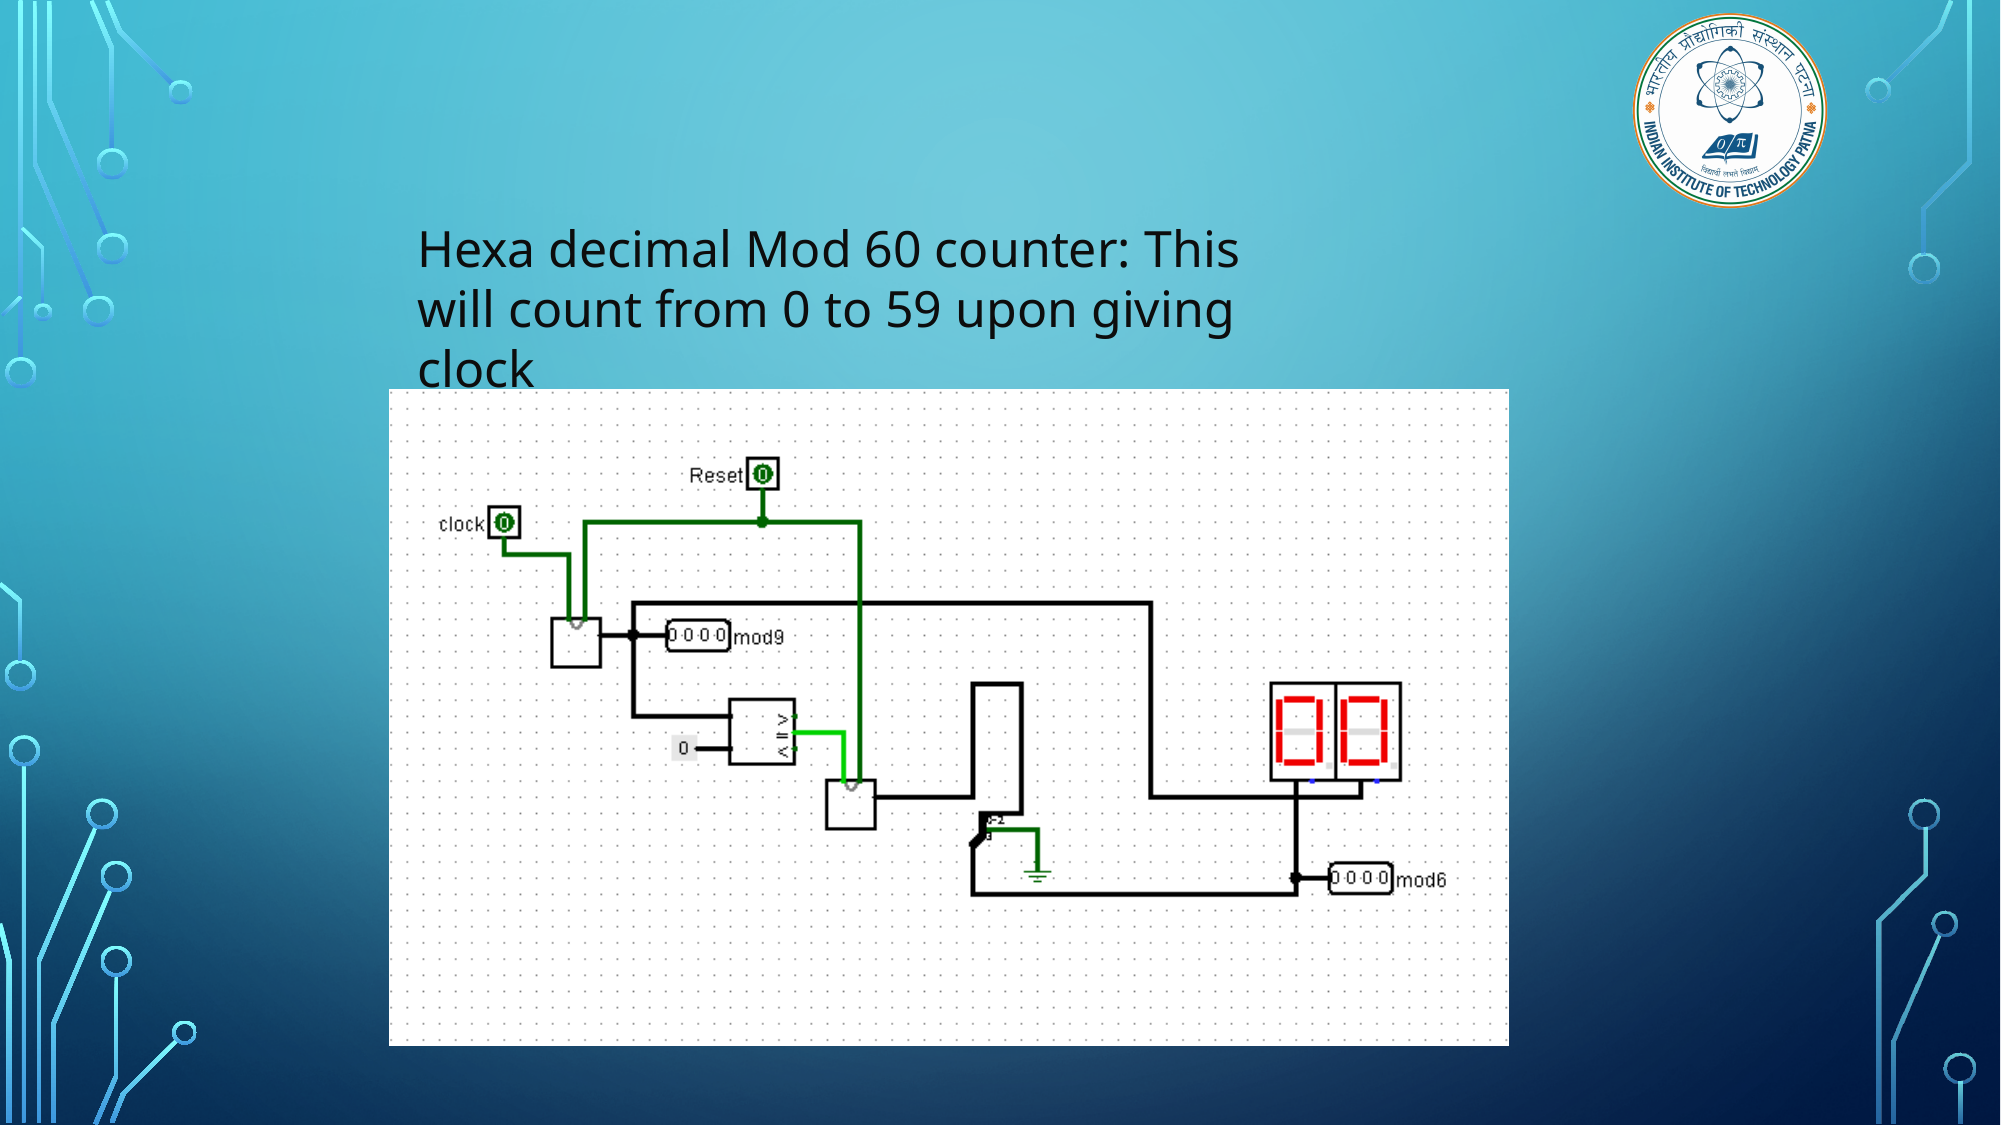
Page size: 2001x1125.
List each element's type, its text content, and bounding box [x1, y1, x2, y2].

picture [1617, 0, 1849, 226]
picture [388, 389, 1509, 1046]
text_box Hexa decimal Mod 60 counter: This will count from 0 to 59 upon giving clock [402, 209, 1274, 389]
